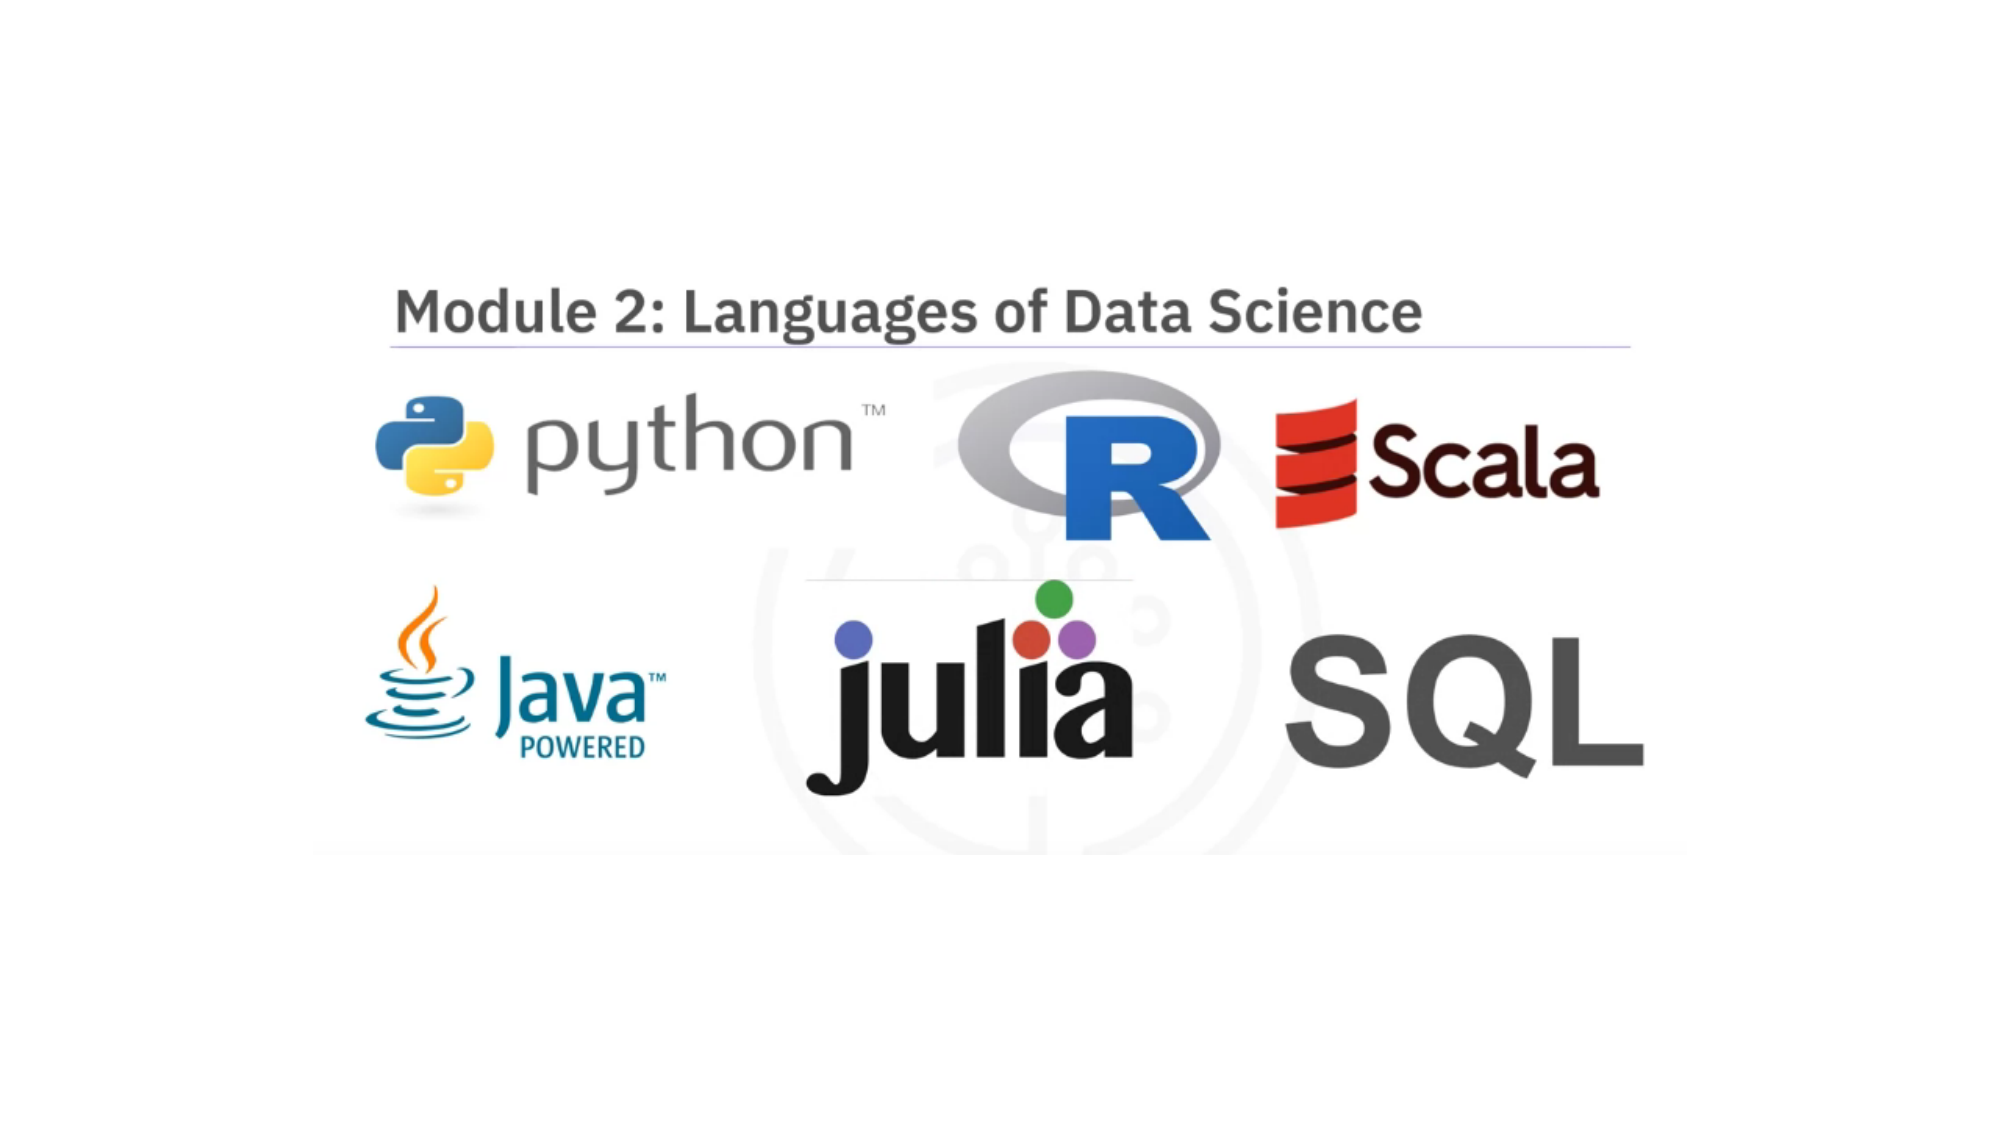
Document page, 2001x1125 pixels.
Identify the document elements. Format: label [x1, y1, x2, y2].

picture [312, 269, 1688, 856]
